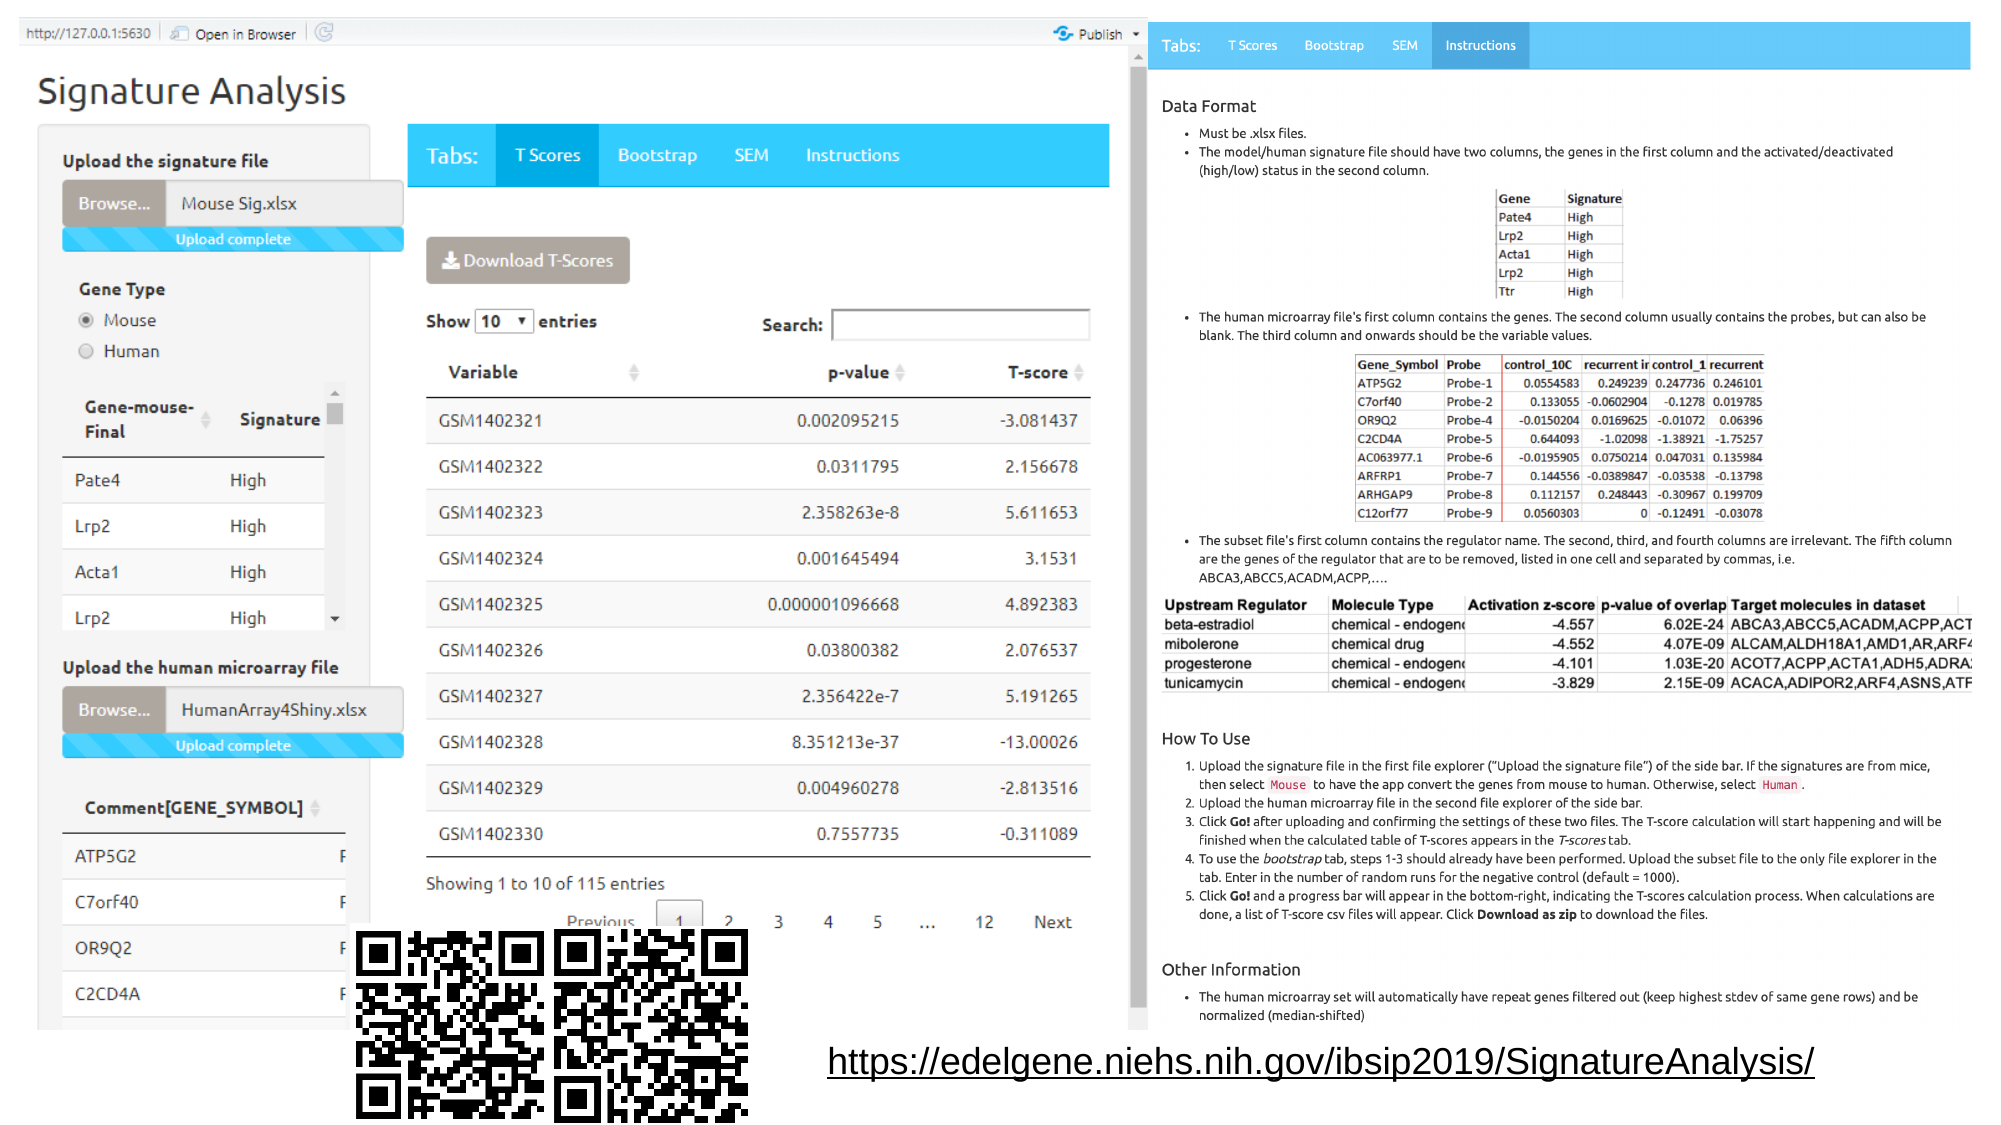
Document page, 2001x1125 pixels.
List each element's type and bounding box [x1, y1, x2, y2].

text_box [19, 16, 1972, 1125]
